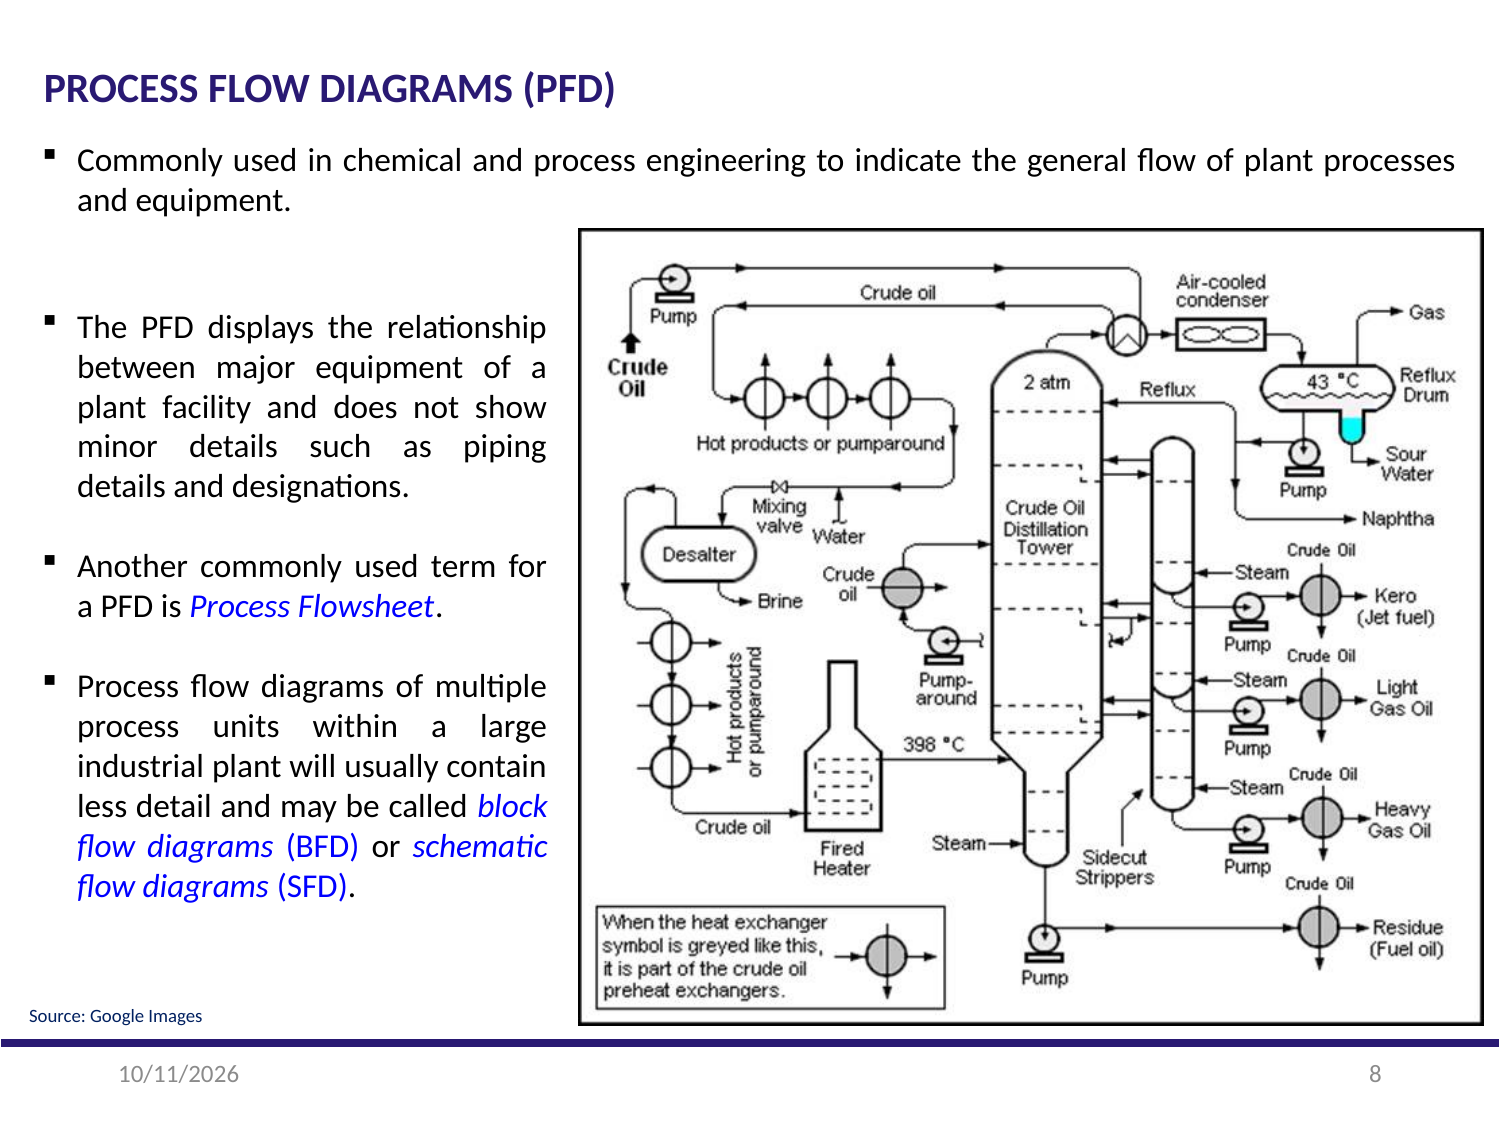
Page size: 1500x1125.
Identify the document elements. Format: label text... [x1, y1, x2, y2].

text_box PROCESS FLOW DIAGRAMS (PFD) [28, 53, 926, 119]
text_box 8 [1059, 1043, 1397, 1103]
text_box 22-01-2025 [103, 1043, 441, 1103]
text_box The PFD displays the relationship between major equipment of a plant facility and does not show minor details such as piping details and designations. Another commonly used term for a PFD is Process Flowsheet. Process flow diagrams of multiple process units within a large industrial plant will usually contain less detail and may be called block flow diagrams (BFD) or schematic flow diagrams (SFD). [27, 297, 563, 912]
picture [578, 228, 1484, 1026]
text_box Source: Google Images [14, 996, 218, 1034]
text_box Commonly used in chemical and process engineering to indicate the general flow of plant processes and equipment. [27, 130, 1473, 226]
